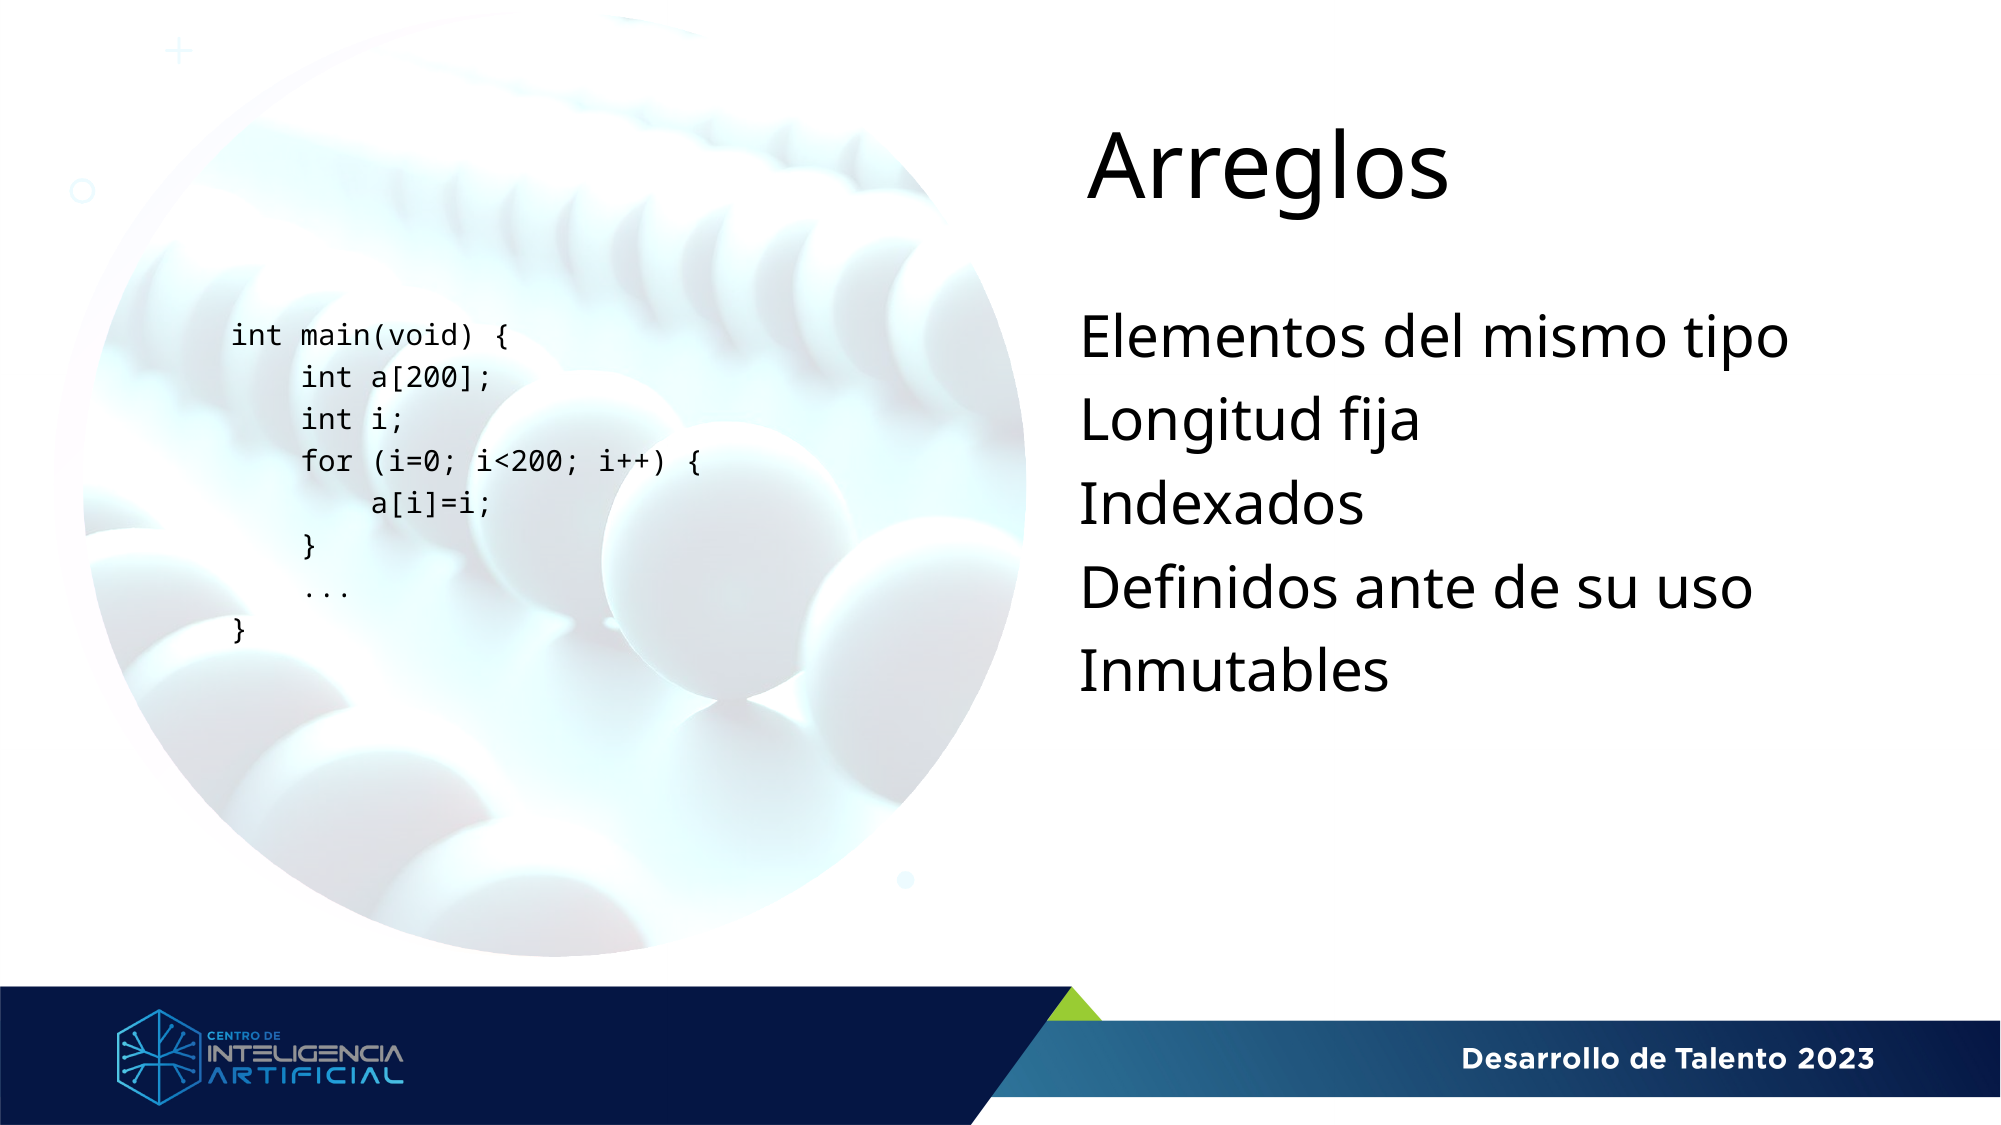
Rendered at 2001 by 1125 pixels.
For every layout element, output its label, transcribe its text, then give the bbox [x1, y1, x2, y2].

picture [0, 0, 2001, 1125]
list Elementos del mismo tipo Longitud fija Indexados Definidos ante de su uso Inmutables [1073, 299, 1863, 974]
title Arreglos [1073, 59, 1863, 278]
